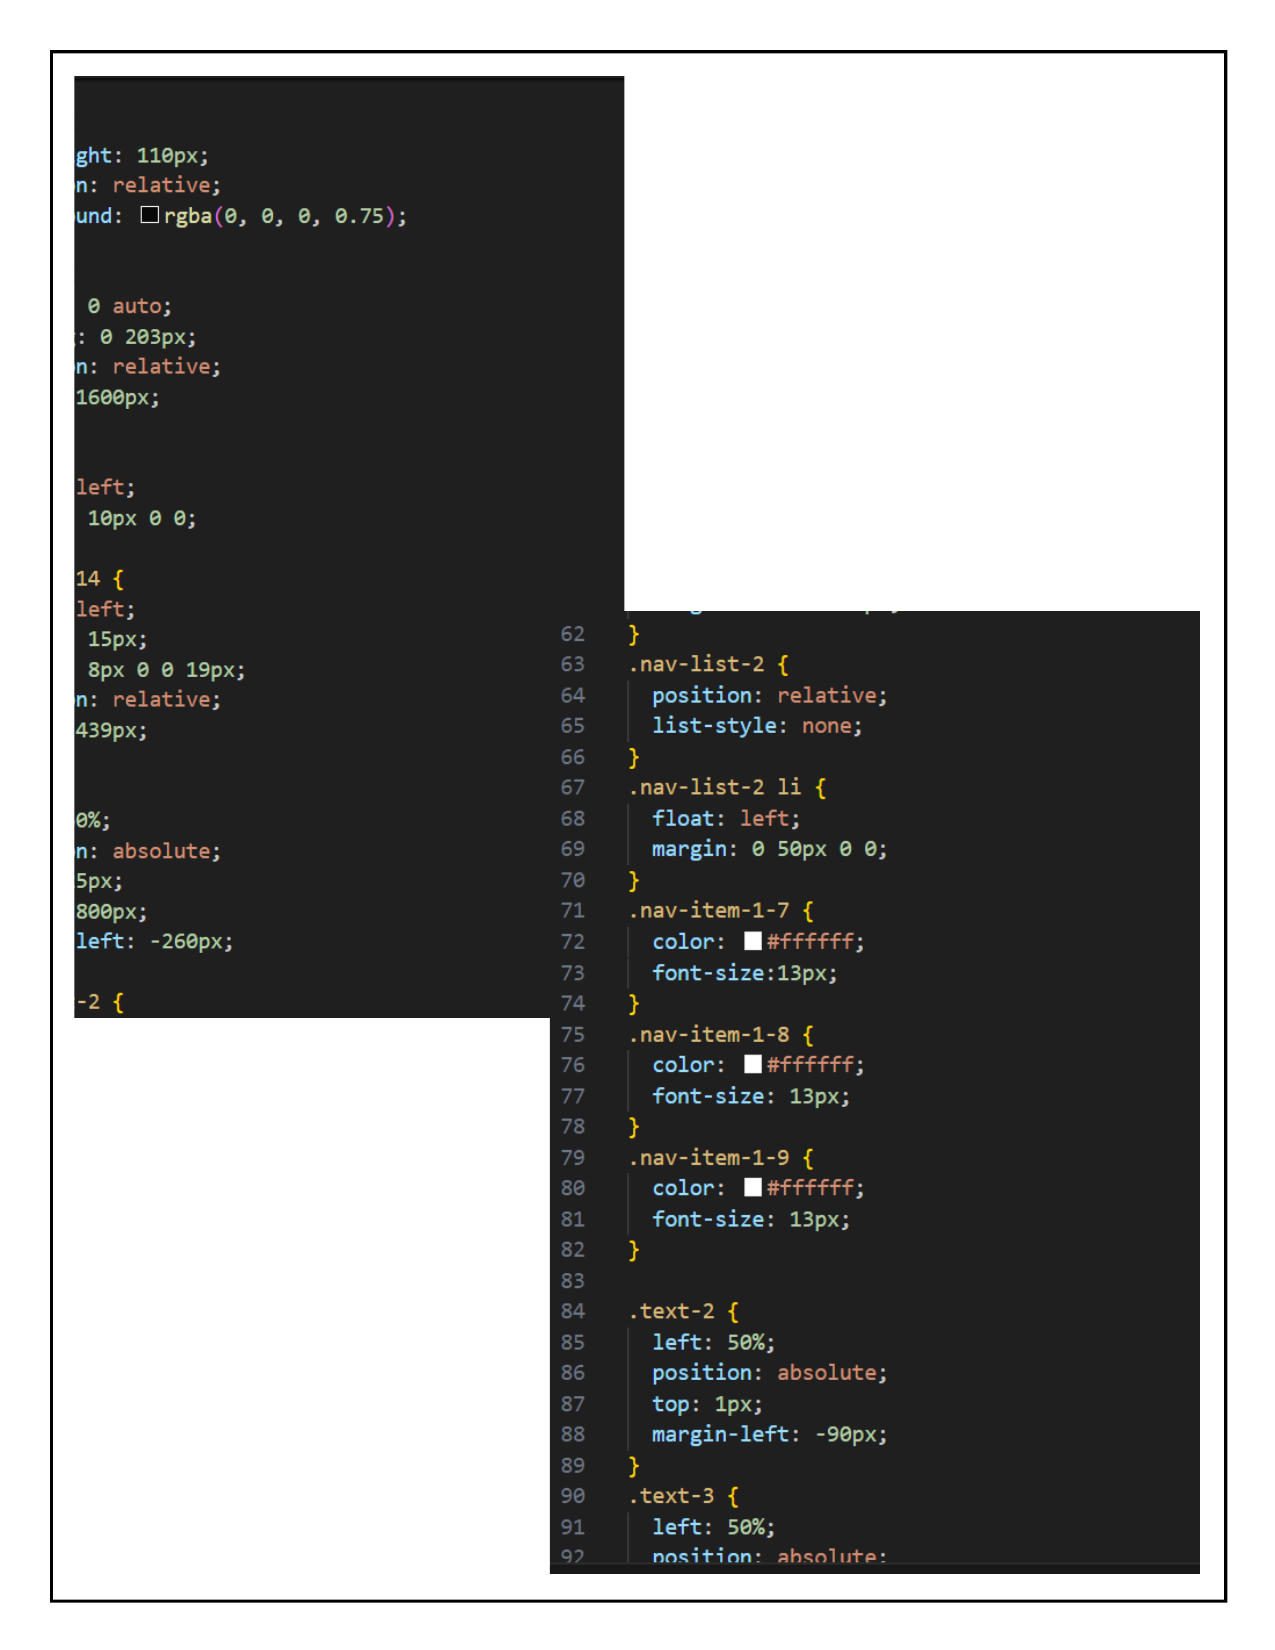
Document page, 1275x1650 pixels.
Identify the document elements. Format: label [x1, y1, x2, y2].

picture [74, 76, 1201, 1574]
text_box [50, 50, 1228, 1603]
